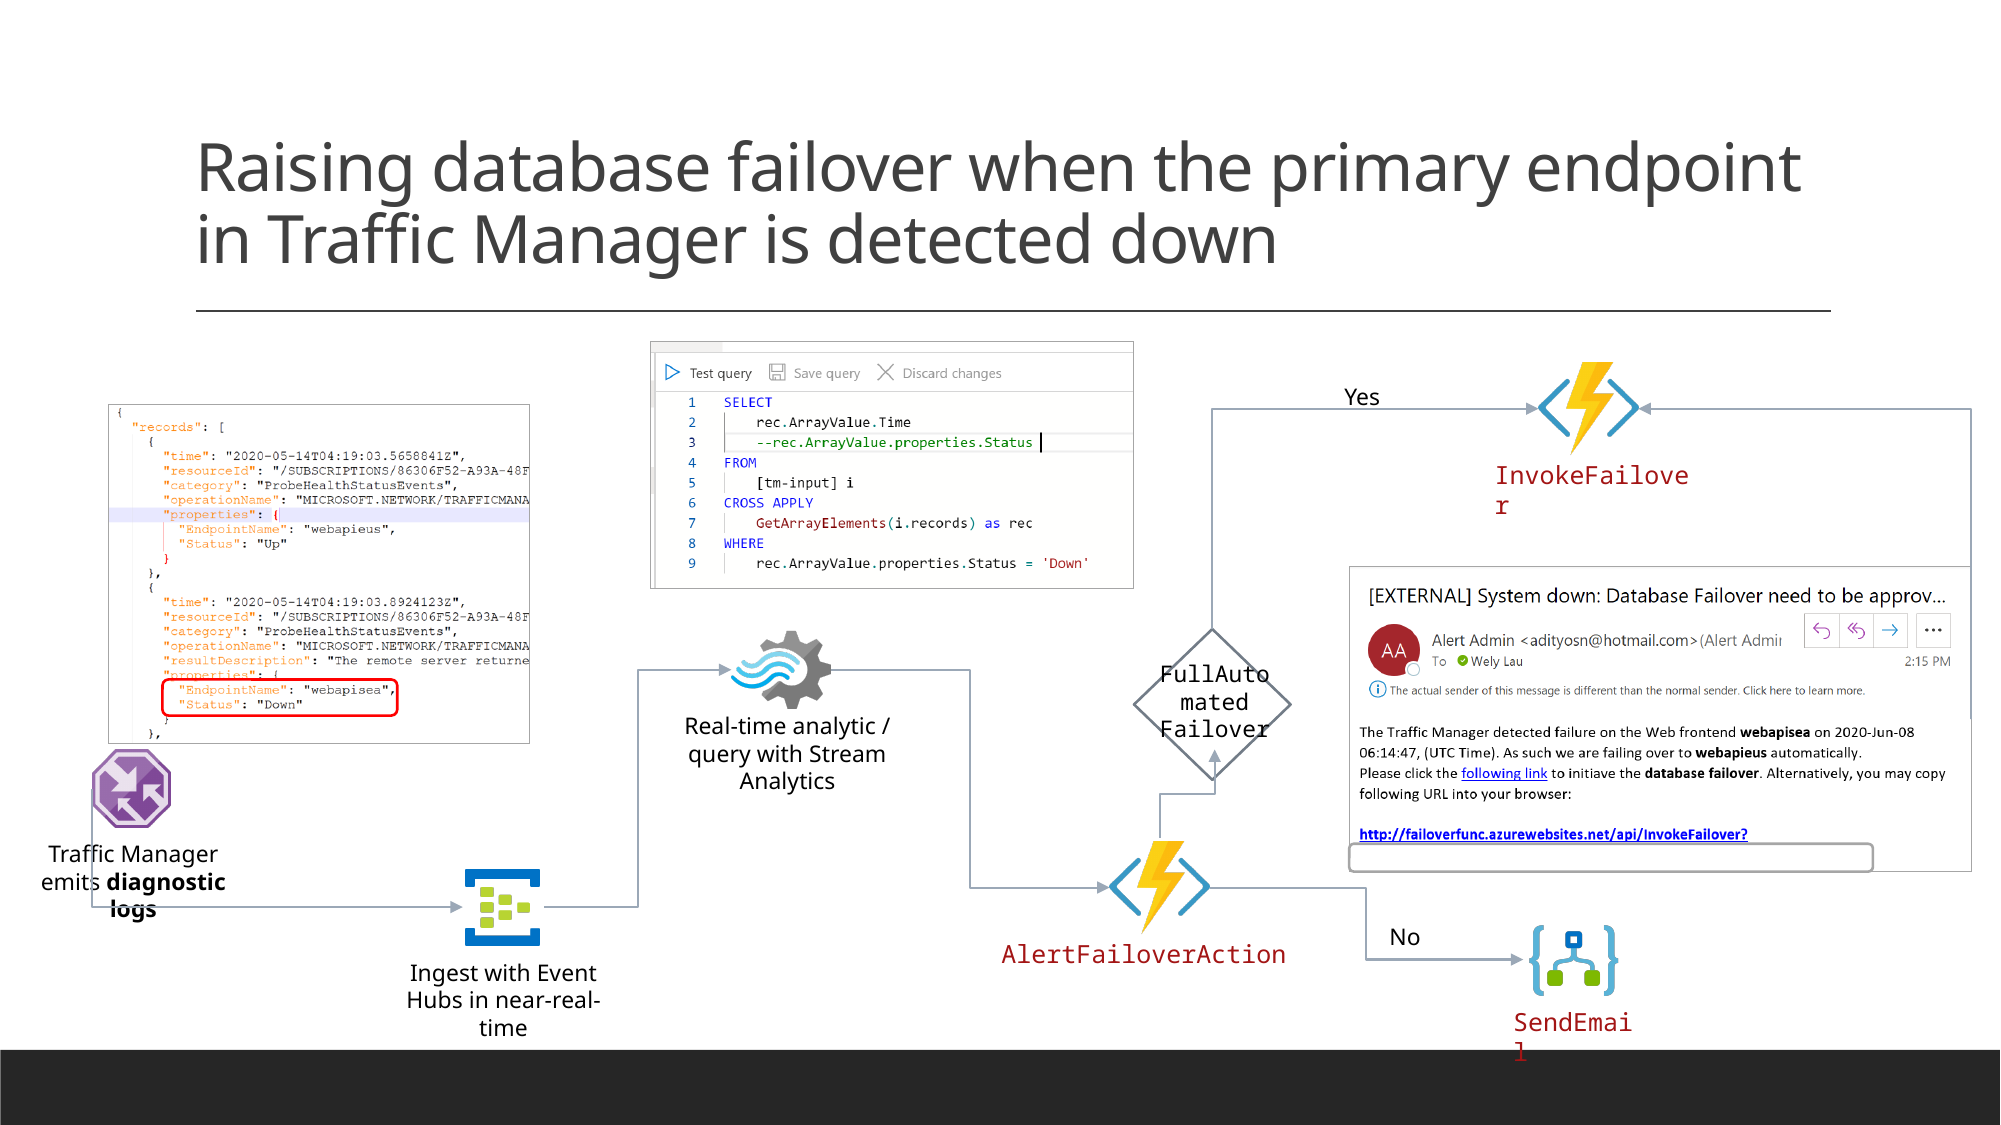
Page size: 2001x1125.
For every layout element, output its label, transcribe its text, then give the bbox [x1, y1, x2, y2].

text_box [1155, 778, 1219, 835]
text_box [636, 619, 939, 776]
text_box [369, 865, 638, 1023]
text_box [830, 669, 1111, 889]
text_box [986, 837, 1349, 978]
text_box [1133, 628, 1292, 781]
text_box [107, 404, 531, 745]
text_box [1479, 358, 1715, 498]
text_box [1209, 887, 1524, 961]
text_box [91, 787, 464, 908]
title Raising database failover when the primary endpoint in Traffic Manager is detected down [180, 47, 1830, 285]
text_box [1637, 408, 1972, 720]
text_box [1211, 374, 1539, 630]
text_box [1497, 908, 1661, 1045]
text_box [1348, 565, 1972, 873]
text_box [13, 748, 254, 904]
picture [650, 341, 1135, 590]
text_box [543, 669, 732, 908]
